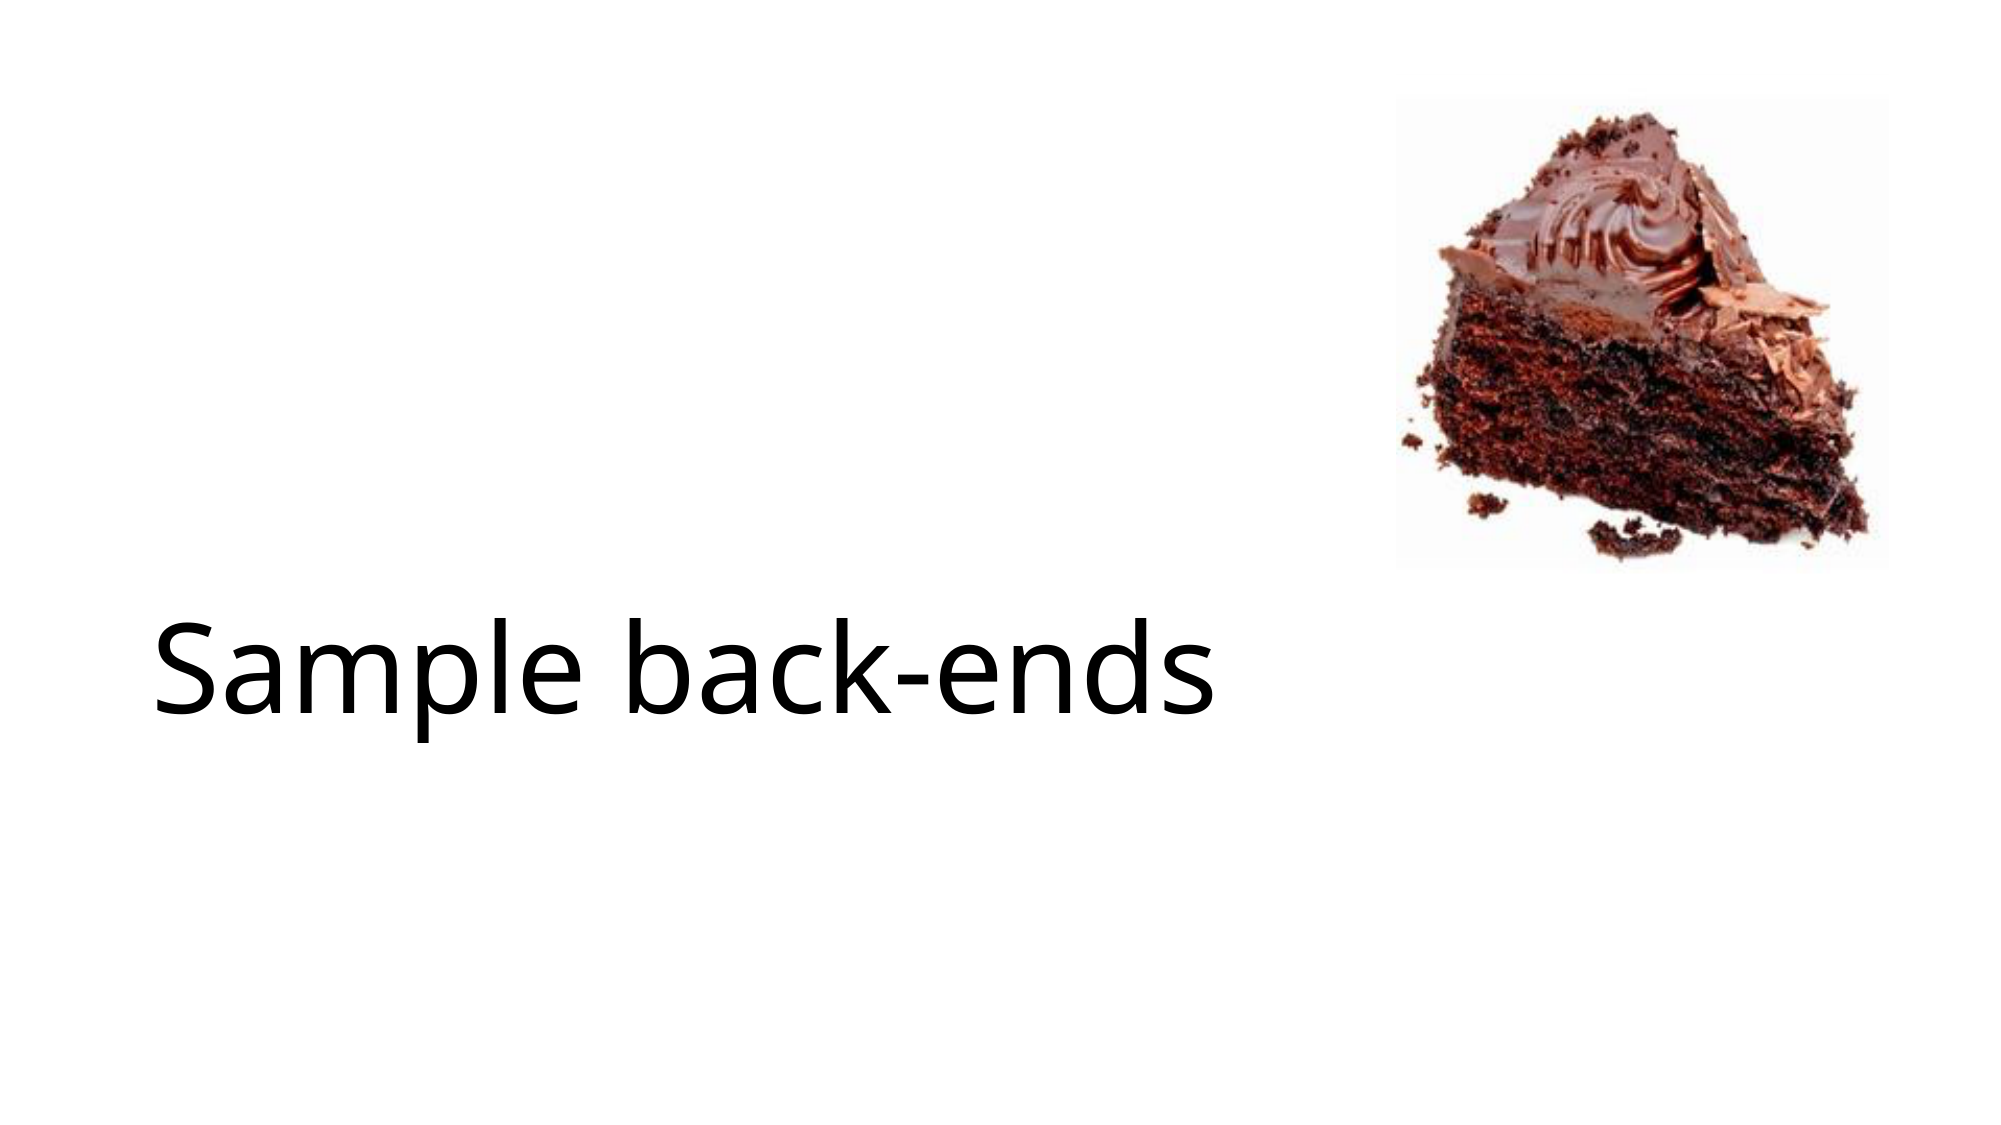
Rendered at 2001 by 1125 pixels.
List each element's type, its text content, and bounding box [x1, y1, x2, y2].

title Sample back-ends [136, 280, 1862, 749]
picture [1396, 73, 1889, 601]
